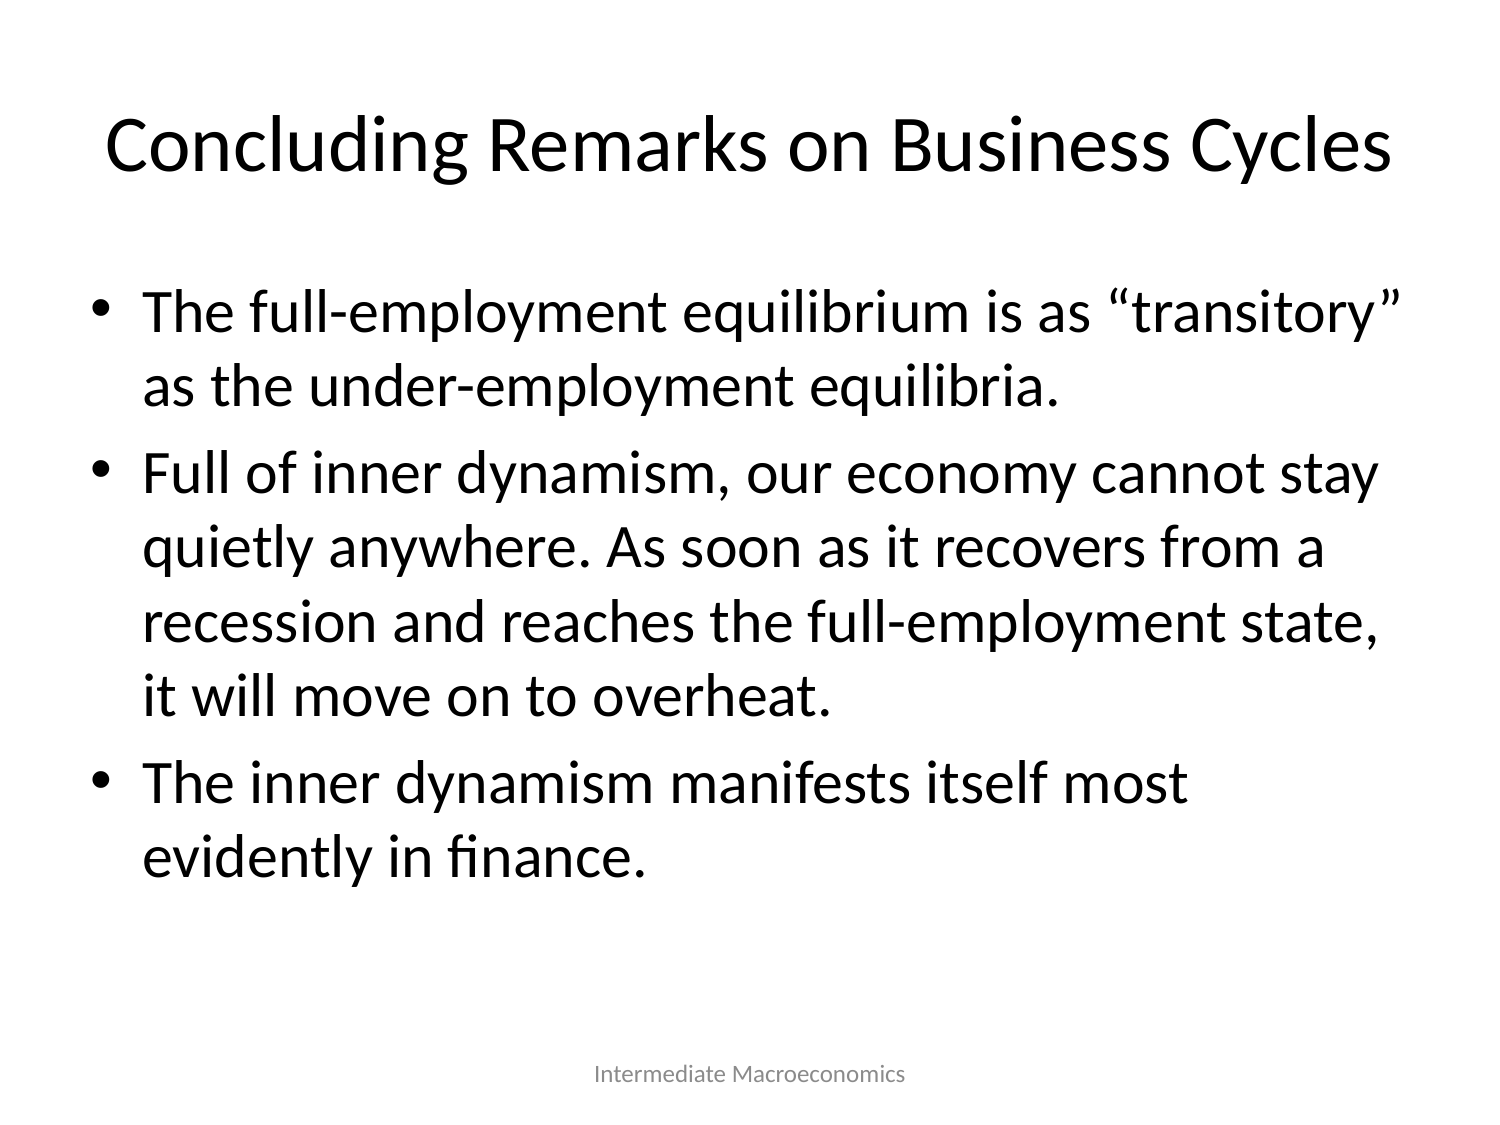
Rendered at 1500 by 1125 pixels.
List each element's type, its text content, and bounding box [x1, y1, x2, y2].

footer Intermediate Macroeconomics [512, 1042, 988, 1103]
title Concluding Remarks on Business Cycles [75, 45, 1425, 233]
list The full-employment equilibrium is as “transitory” as the under-employment equilibria. Full of inner dynamism, our economy cannot stay quietly anywhere. As soon as it recovers from a recession and reaches the full-employment state, it will move on to overheat. The inner dynamism manifests itself most evidently in finance. [75, 262, 1425, 1005]
